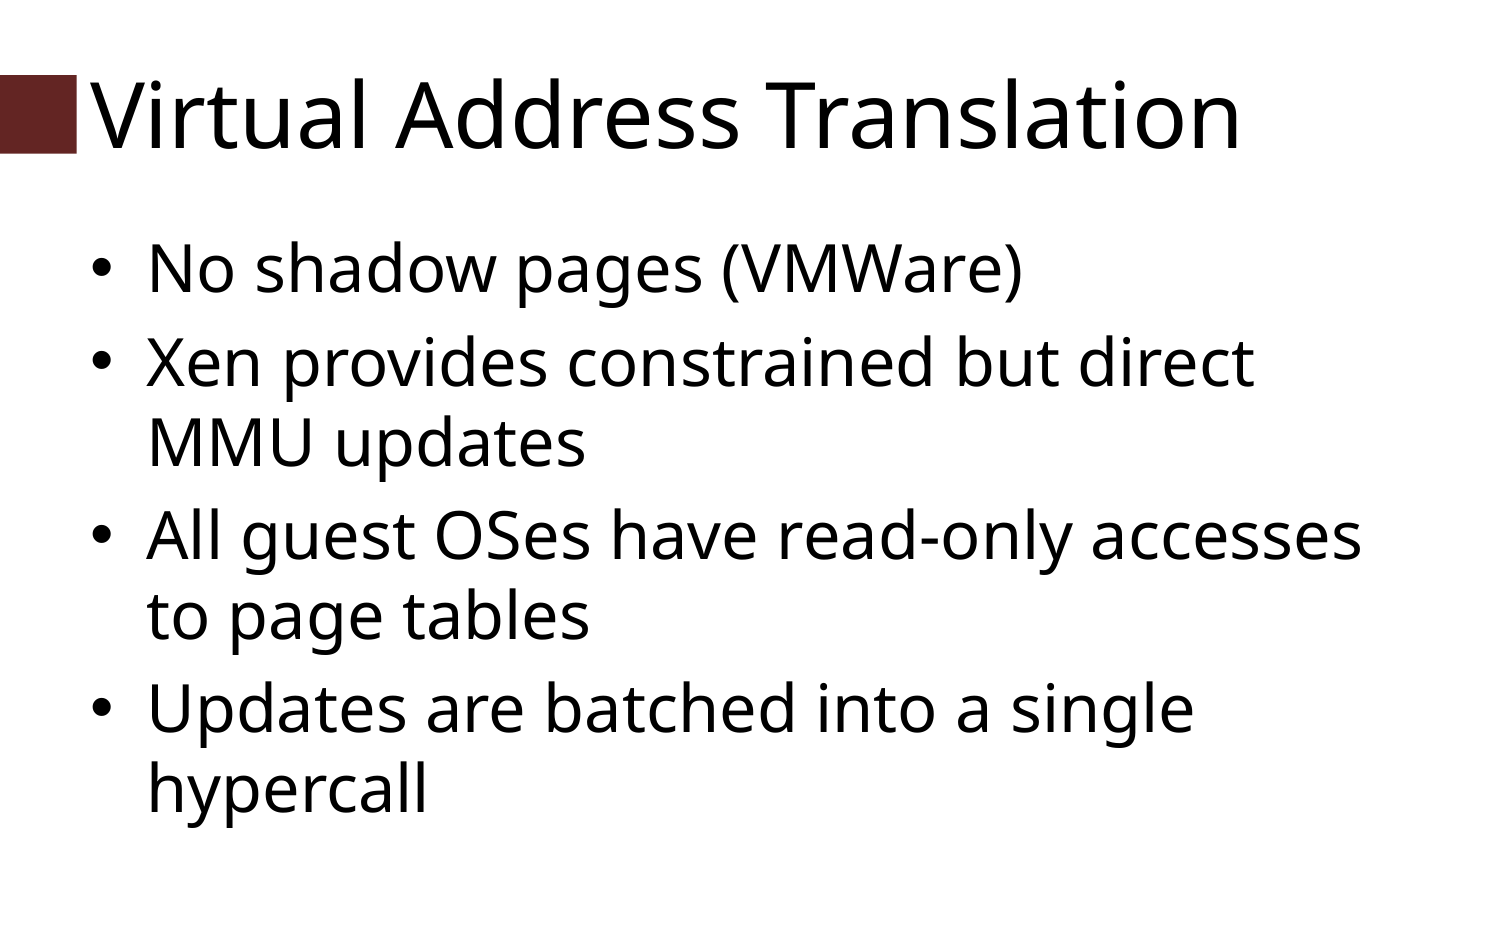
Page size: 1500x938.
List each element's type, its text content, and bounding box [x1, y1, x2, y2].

list No shadow pages (VMWare) Xen provides constrained but direct MMU updates All guest OSes have read-only accesses to page tables Updates are batched into a single hypercall [75, 218, 1425, 838]
title Virtual Address Translation [75, 37, 1425, 186]
